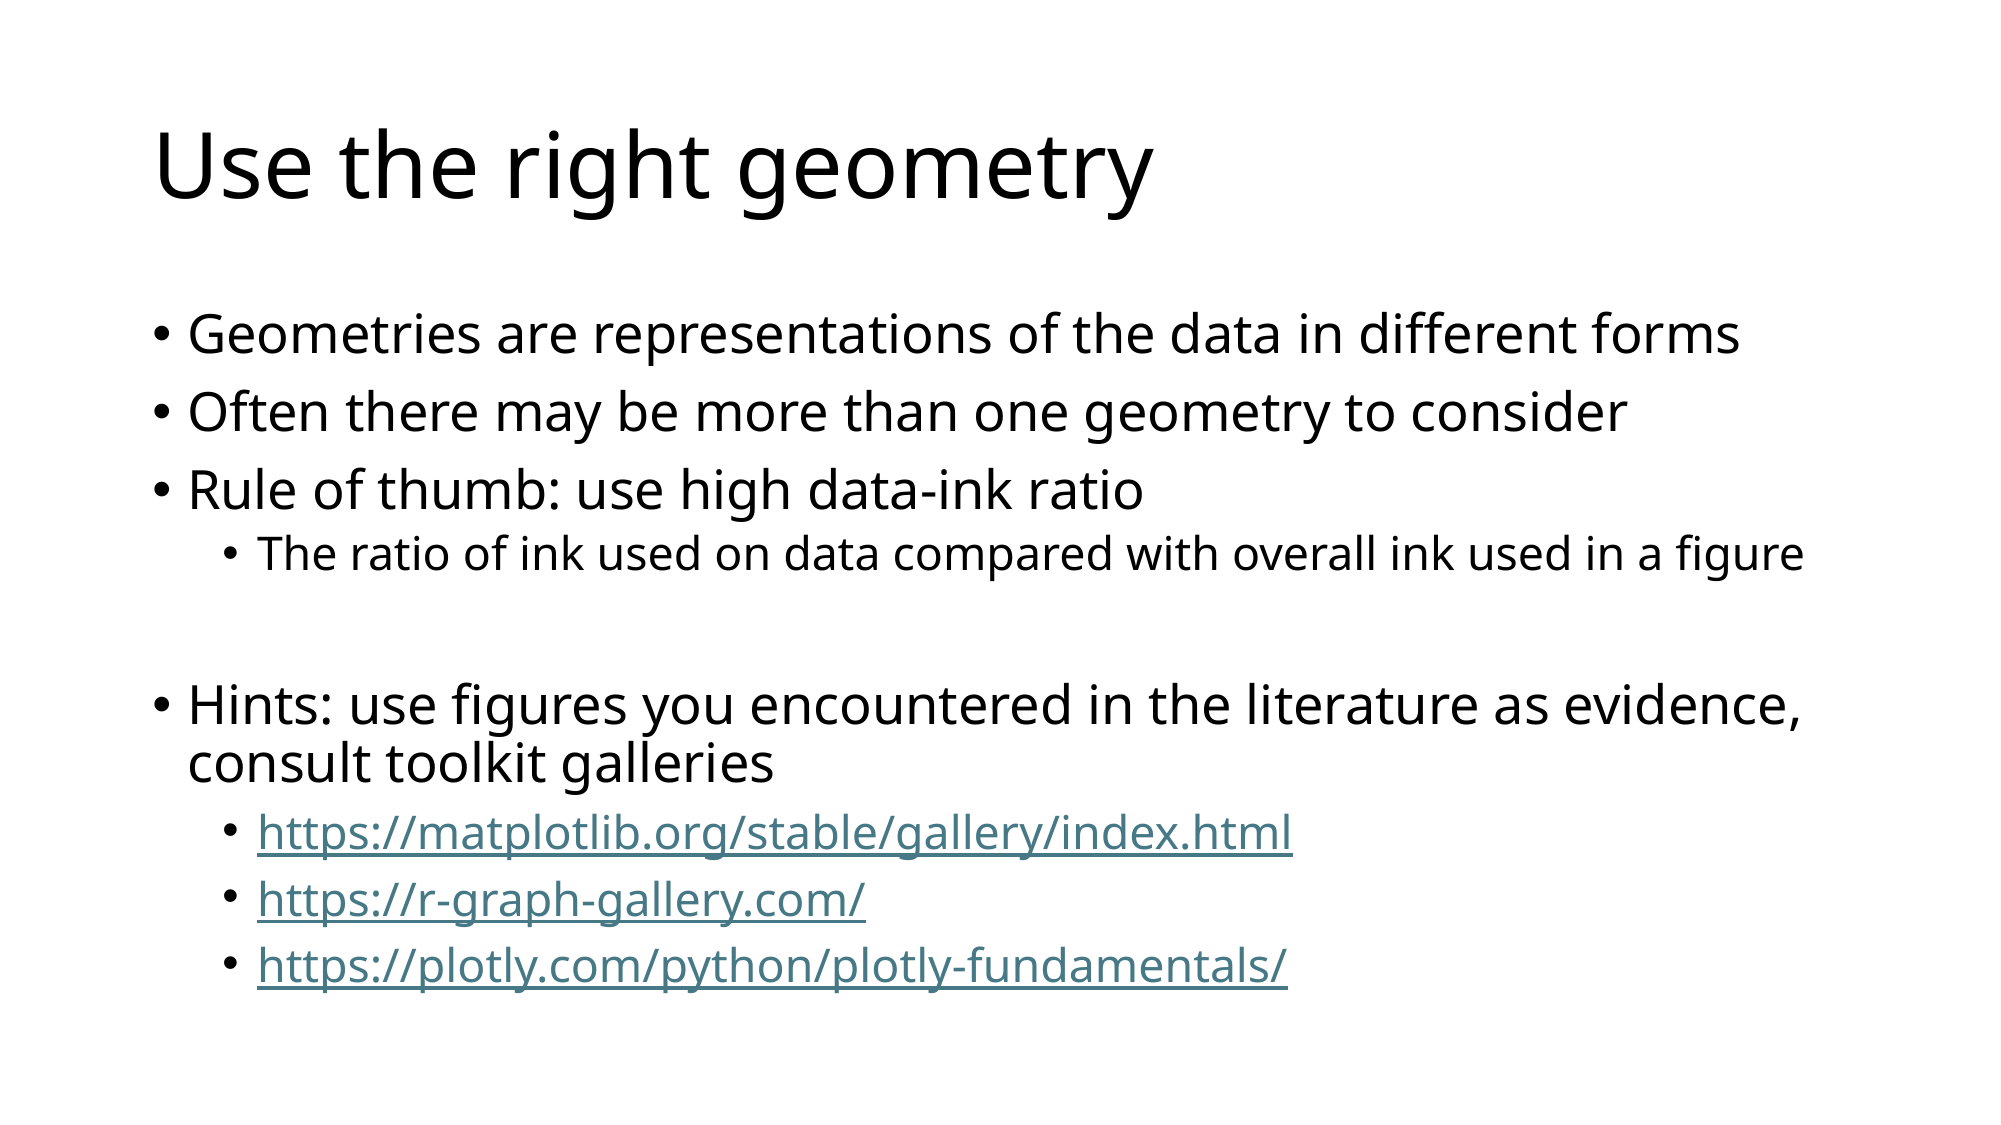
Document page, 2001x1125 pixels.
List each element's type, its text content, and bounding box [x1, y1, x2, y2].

title Use the right geometry [137, 59, 1863, 278]
list Geometries are representations of the data in different forms Often there may be more than one geometry to consider Rule of thumb: use high data-ink ratio The ratio of ink used on data compared with overall ink used in a figure Hints: use figures you encountered in the literature as evidence, consult toolkit galleries https://matplotlib.org/stable/gallery/index.html https://r-graph-gallery.com/ https://plotly.com/python/plotly-fundamentals/ [137, 299, 1863, 1014]
